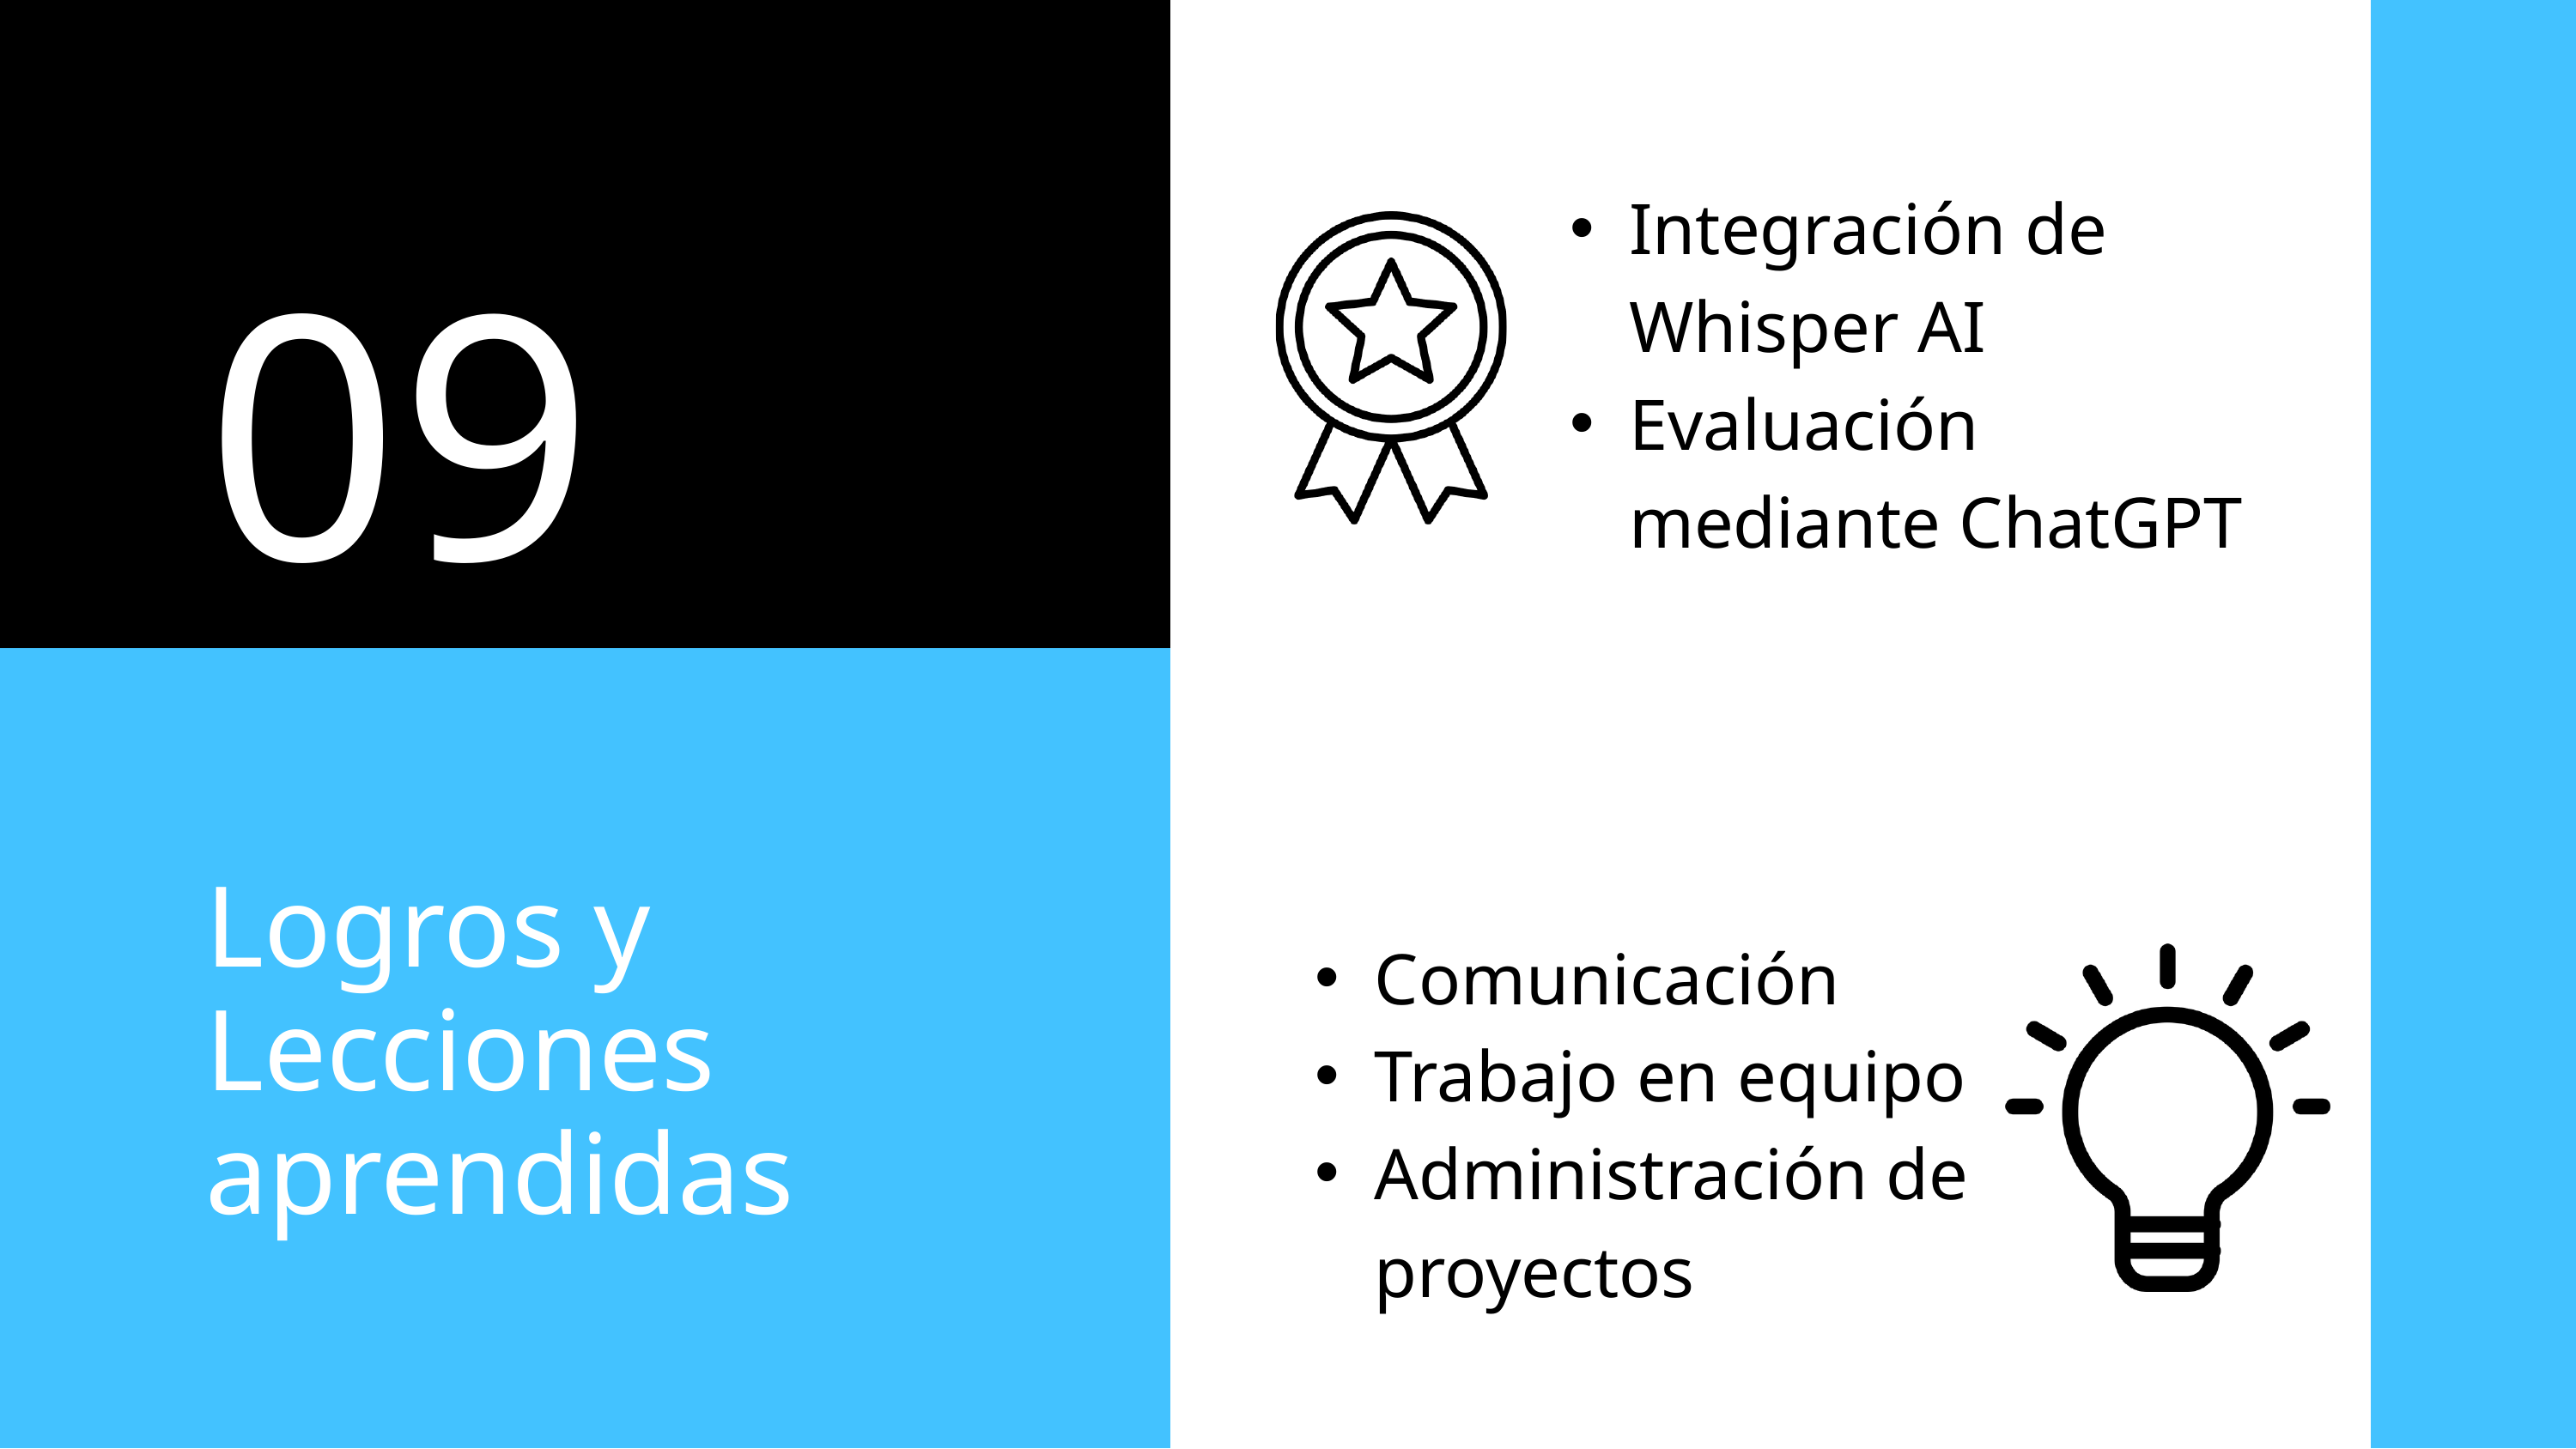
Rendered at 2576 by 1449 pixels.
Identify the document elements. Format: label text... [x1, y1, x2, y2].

text_box Comunicación Trabajo en equipo Administración de proyectos [1255, 920, 2055, 1312]
text_box [2055, 943, 2330, 1292]
text_box [1275, 211, 1507, 524]
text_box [0, 656, 1171, 1449]
text_box Integración de Whisper AI Evaluación mediante ChatGPT [1510, 171, 2309, 562]
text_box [0, 0, 1171, 649]
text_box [2370, 0, 2576, 1449]
